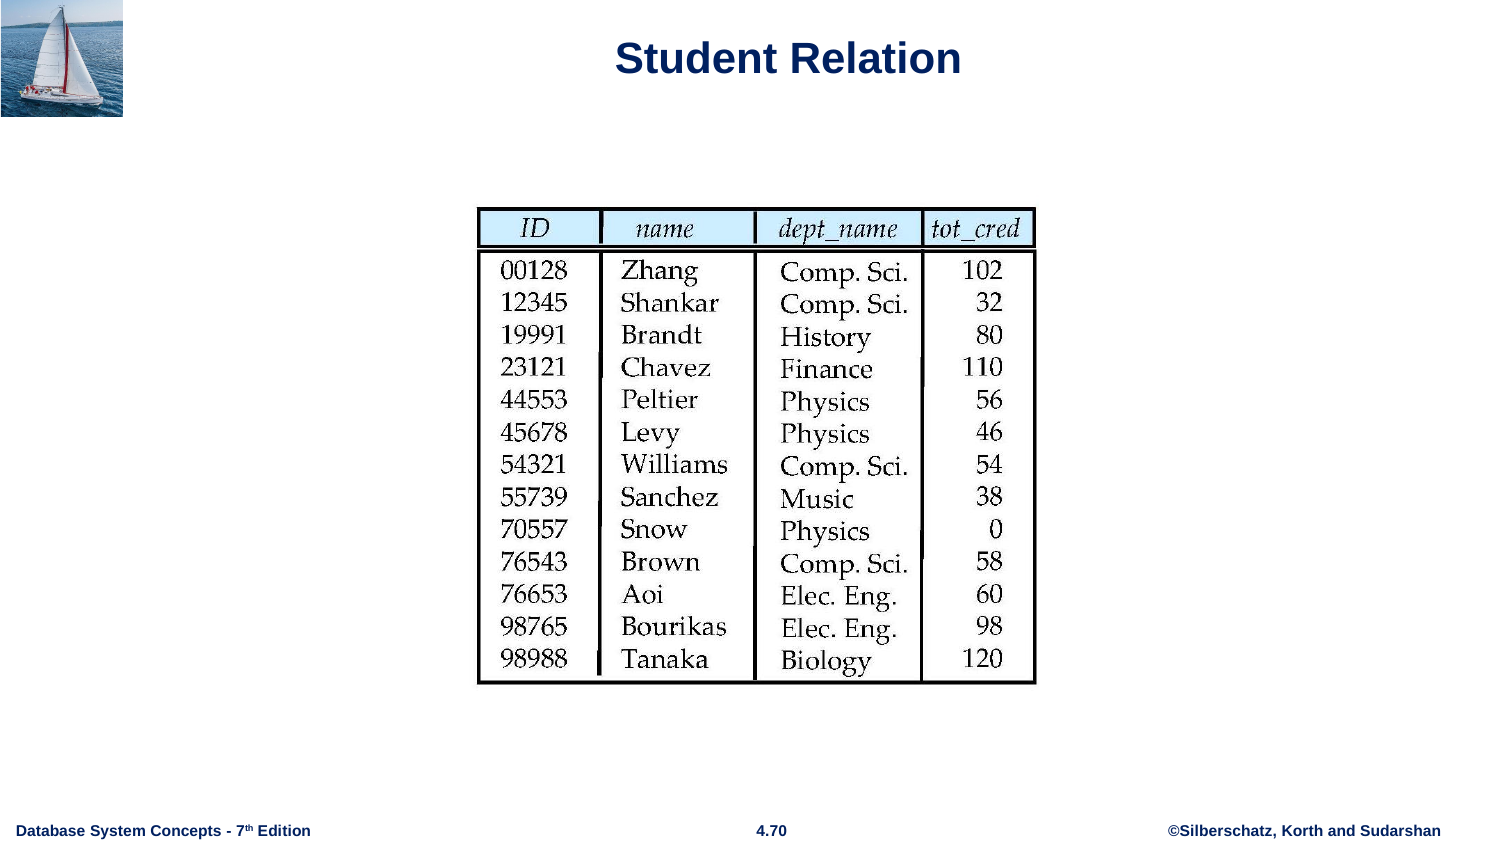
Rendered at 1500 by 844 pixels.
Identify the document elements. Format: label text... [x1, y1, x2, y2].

title Student Relation [125, 14, 1452, 90]
picture [0, 0, 123, 117]
picture [469, 195, 1039, 703]
